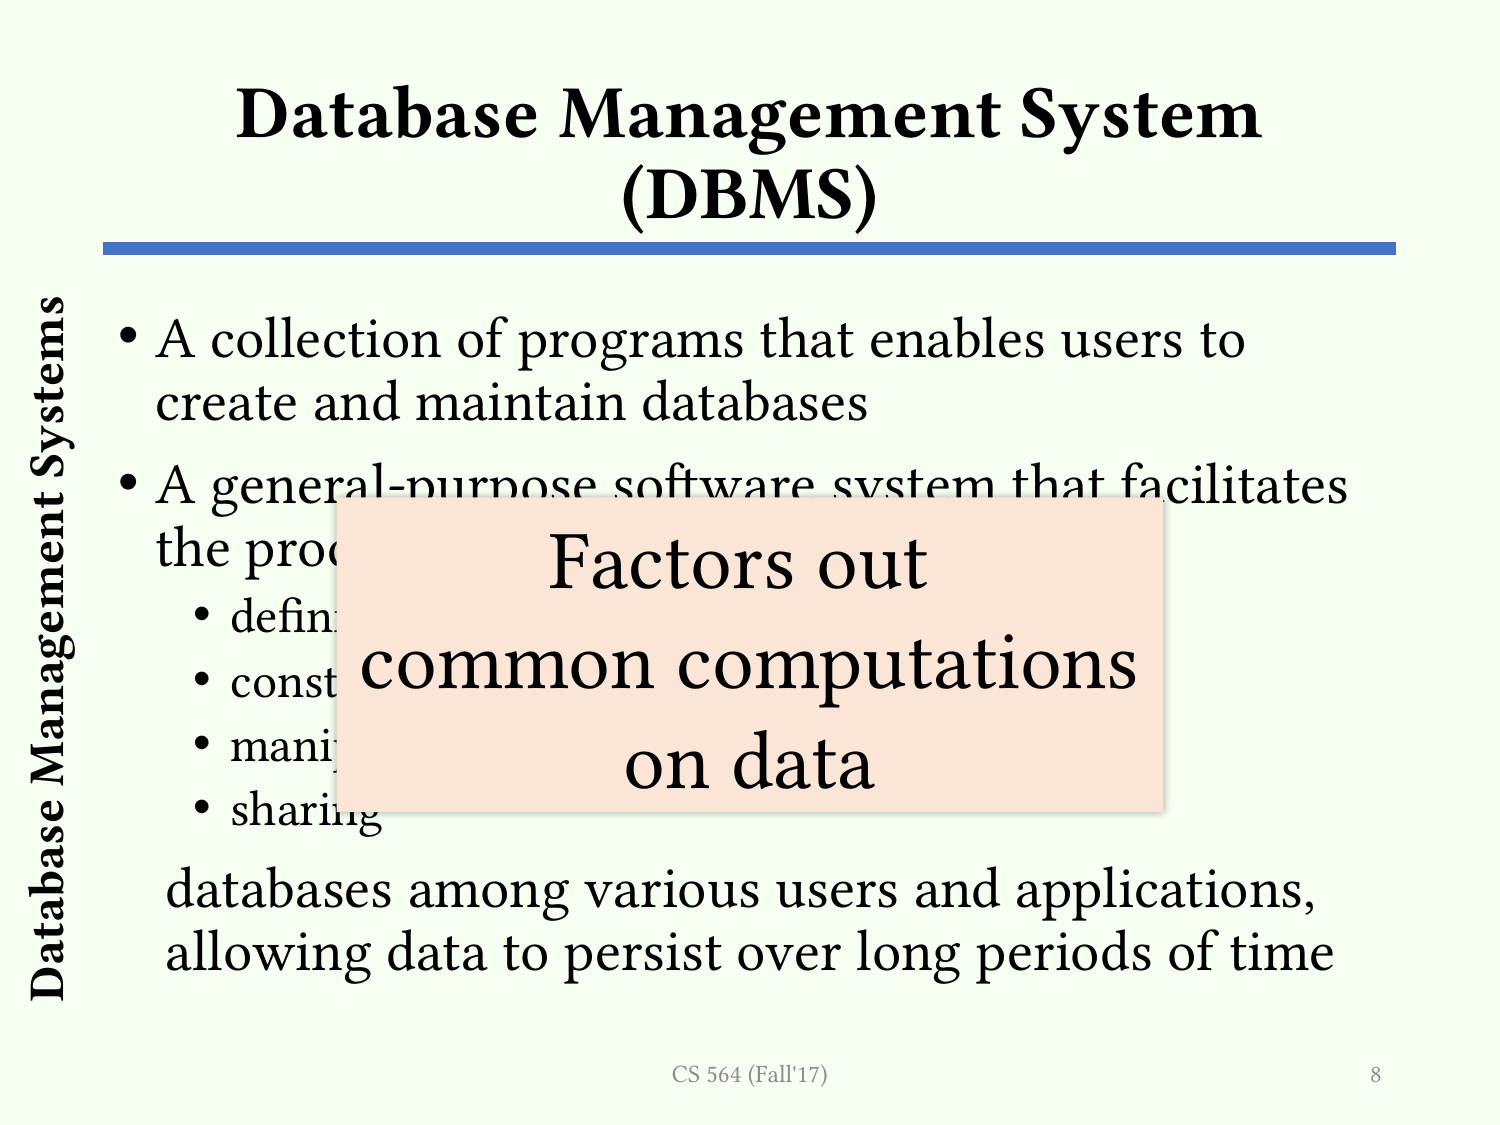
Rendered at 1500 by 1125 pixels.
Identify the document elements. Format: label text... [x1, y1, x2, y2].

text_box Database Management Systems [11, 225, 84, 1073]
list A collection of programs that enables users to create and maintain databases A general-purpose software system that facilitates the processes of defining constructing manipulating, and sharing databases among various users and applications, allowing data to persist over long periods of time [103, 299, 1397, 1014]
text_box Factors out common computations on data [336, 497, 1164, 813]
title Database Management System (DBMS) [103, 59, 1397, 248]
footer CS 564 (Fall'17) [496, 1042, 1004, 1103]
slide_number 8 [1059, 1042, 1397, 1103]
